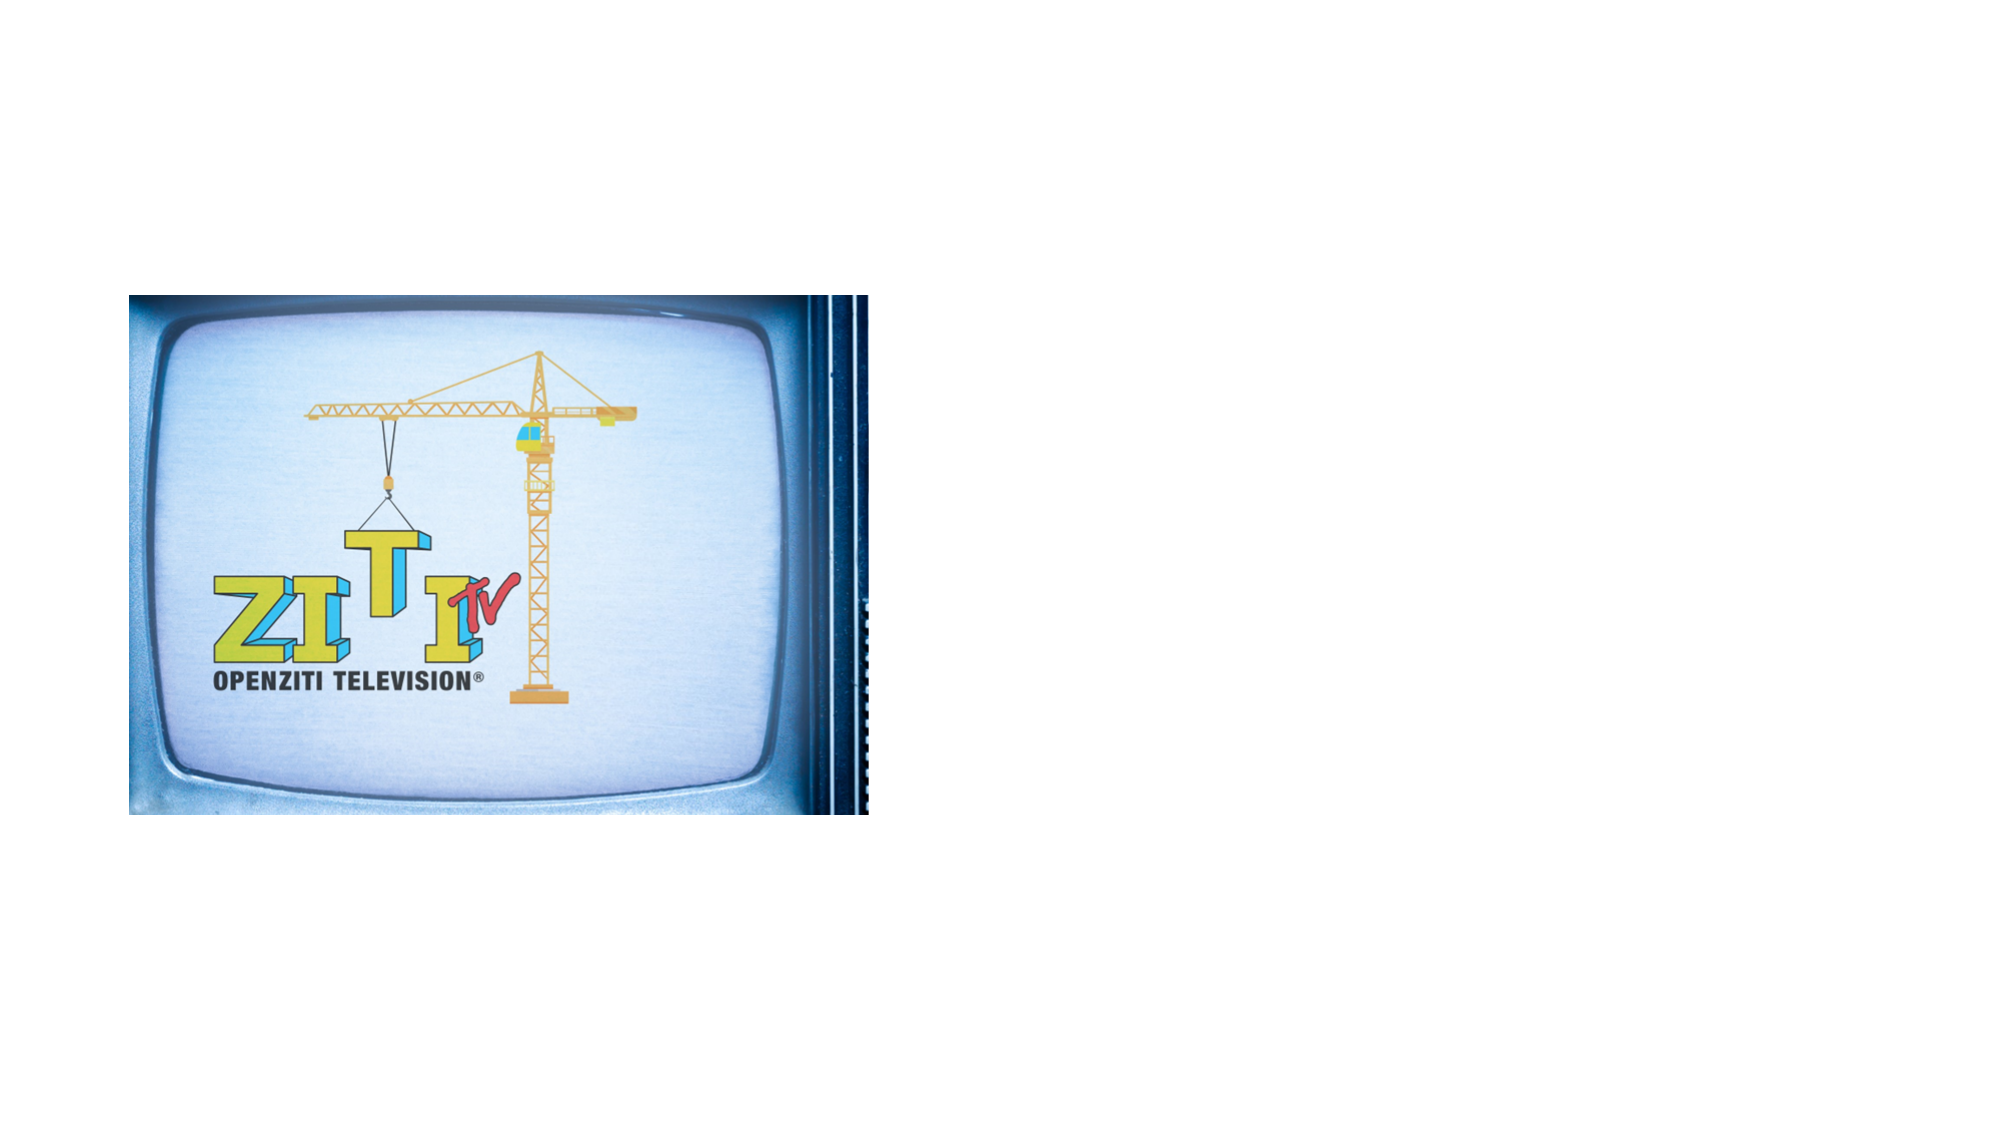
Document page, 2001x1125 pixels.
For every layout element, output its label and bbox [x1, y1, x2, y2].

picture [129, 295, 869, 815]
